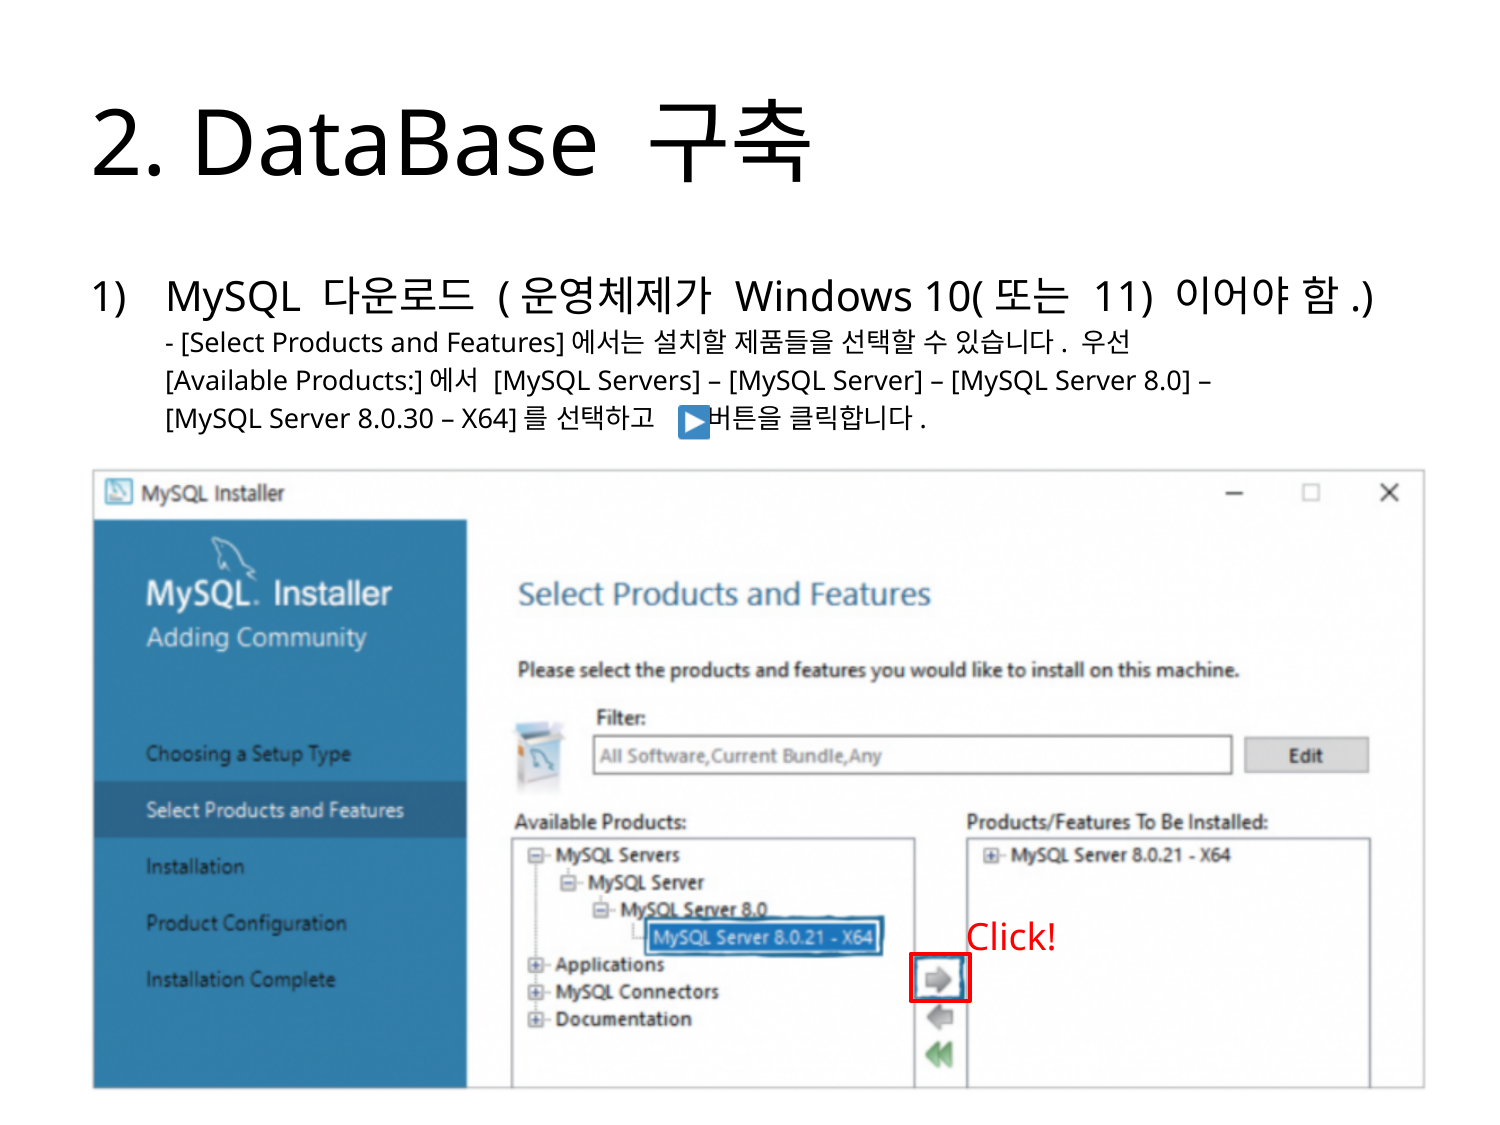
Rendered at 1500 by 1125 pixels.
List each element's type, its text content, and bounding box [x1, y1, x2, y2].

title 2. DataBase 구축 [75, 45, 1425, 233]
picture [88, 467, 1428, 1095]
list MySQL 다운로드 (운영체제가 Windows 10(또는 11) 이어야 함.) - [Select Products and Features]에서는 설치할 제품들을 선택할 수 있습니다. 우선 [Available Products:]에서 [MySQL Servers] – [MySQL Server] – [MySQL Server 8.0] – [MySQL Server 8.0.30 – X64]를 선택하고 버튼을 클릭합니다. [75, 262, 1425, 1005]
picture [677, 405, 711, 442]
